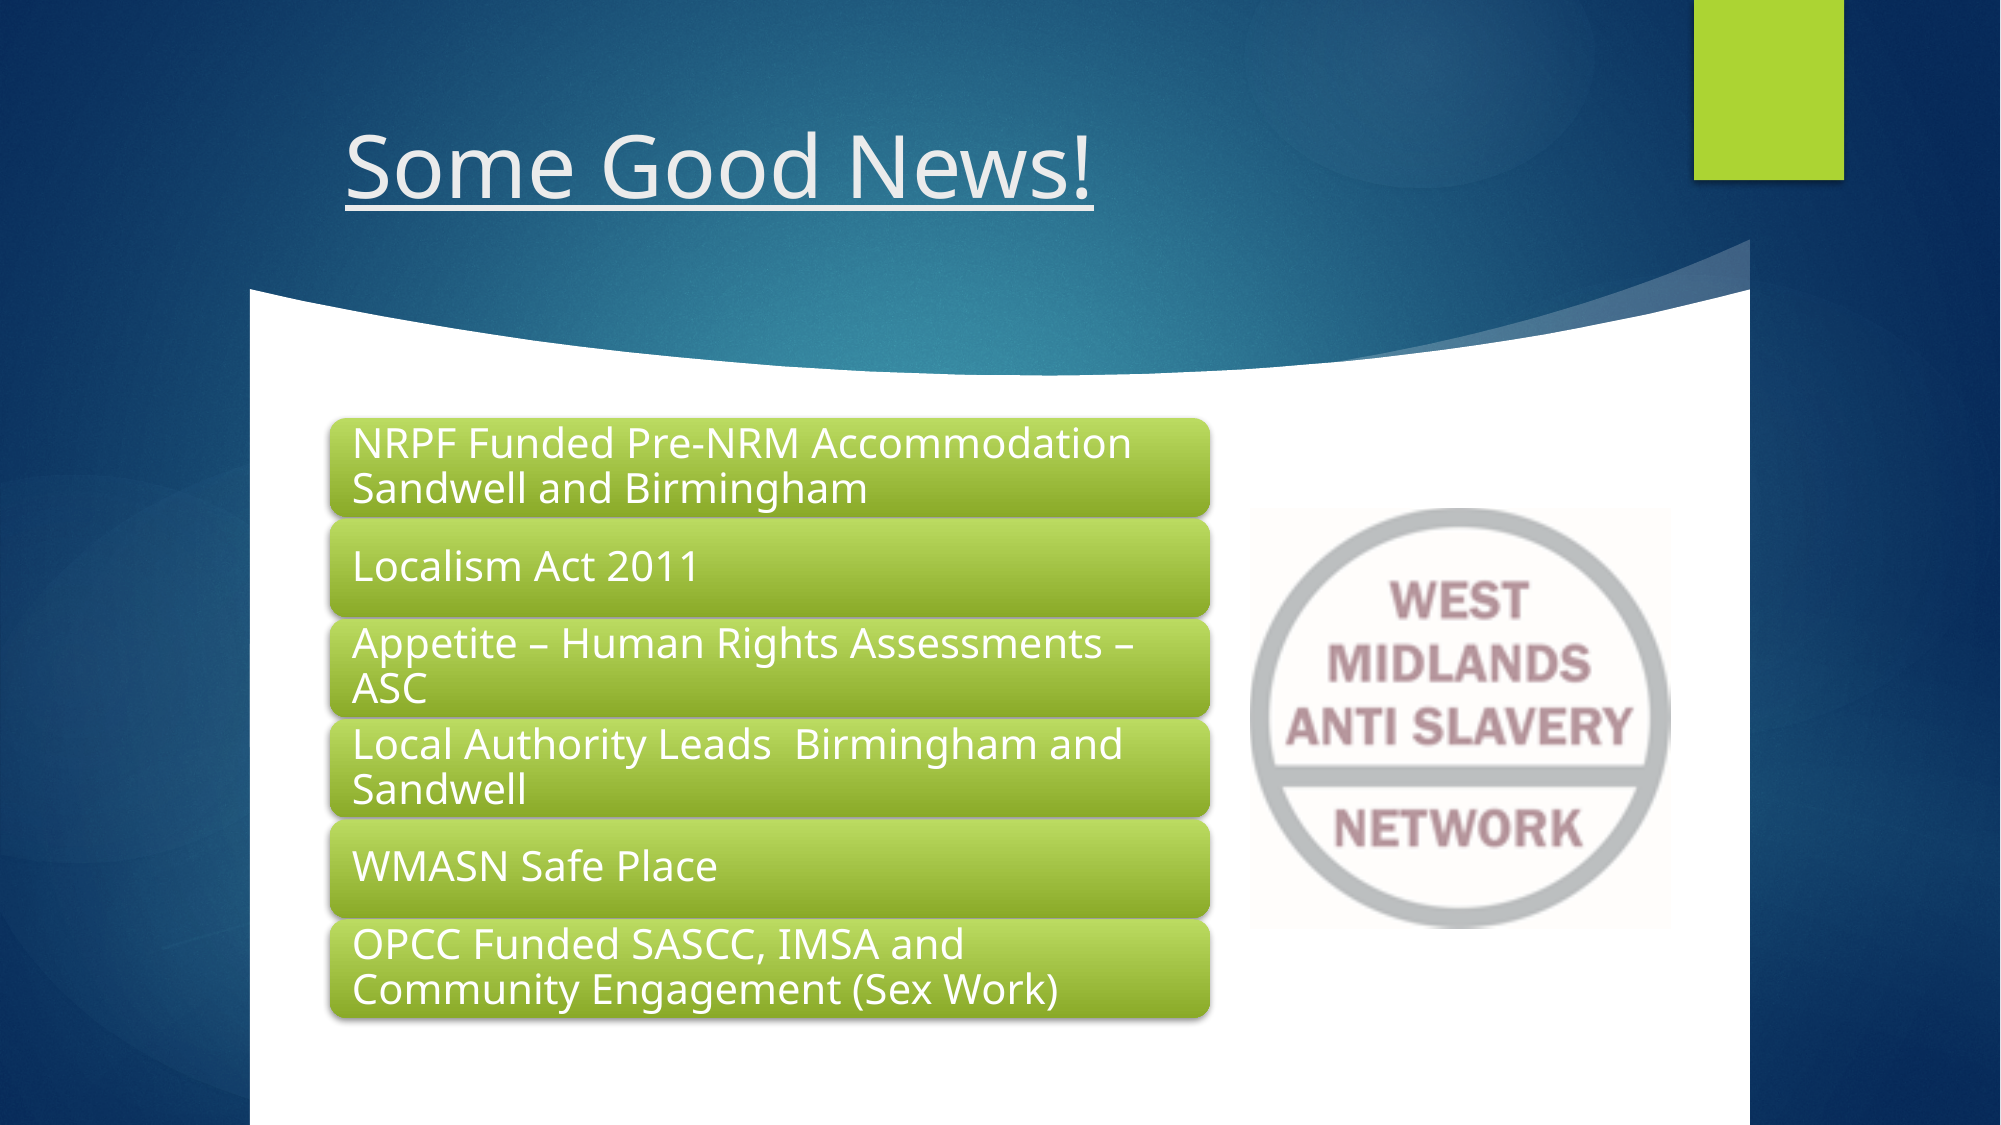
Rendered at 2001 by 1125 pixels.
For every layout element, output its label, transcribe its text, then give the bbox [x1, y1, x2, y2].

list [329, 417, 1211, 1019]
text_box [249, 289, 1750, 749]
text_box [248, 642, 1752, 1125]
picture [1249, 508, 1671, 929]
title Some Good News! [329, 103, 1469, 270]
text_box [1340, 239, 1750, 361]
